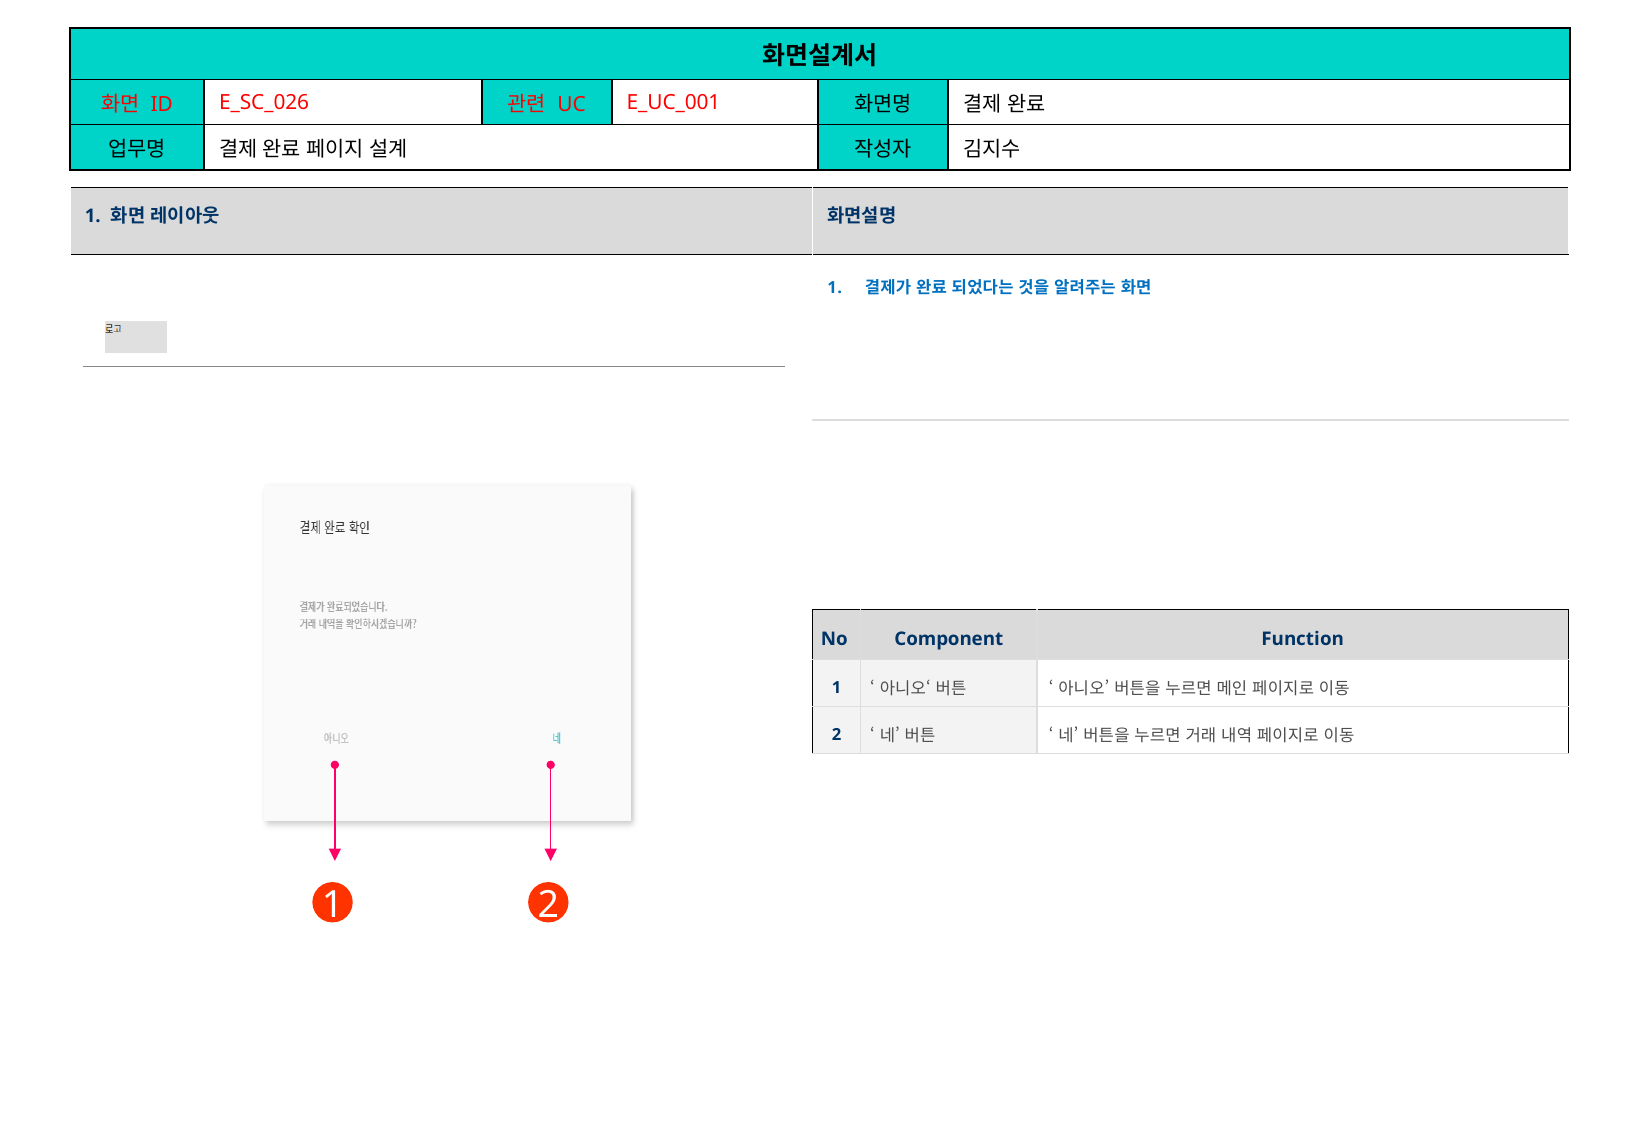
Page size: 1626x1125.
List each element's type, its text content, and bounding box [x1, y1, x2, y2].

table_cell 결제 완료 페이지 설계 [205, 125, 817, 169]
table_cell 김지수 [949, 125, 1569, 169]
table_cell 결제가 완료 되었다는 것을 알려주는 화면 [813, 255, 1568, 419]
table_header No [813, 610, 860, 659]
table_cell ‘네’ 버튼 [861, 707, 1036, 753]
table_cell E_SC_026 [205, 80, 481, 124]
table_header 1. 화면 레이아웃 [71, 188, 812, 254]
table_header 화면설계서 [71, 29, 1569, 79]
table_header 화면설명 [813, 188, 1568, 254]
table_cell 1 [813, 660, 860, 706]
table_cell ‘네’ 버튼을 누르면 거래 내역 페이지로 이동 [1038, 707, 1568, 753]
table_cell E_UC_001 [613, 80, 817, 124]
table_header Component [861, 610, 1036, 659]
table_cell ‘아니오‘ 버튼 [861, 660, 1036, 706]
table_cell 화면 ID [71, 80, 203, 124]
table_cell ‘아니오’ 버튼을 누르면 메인 페이지로 이동 [1038, 660, 1568, 706]
table_header Function [1038, 610, 1568, 659]
table_cell 업무명 [71, 125, 203, 169]
table_cell 결제 완료 [949, 80, 1569, 124]
table_cell 2 [813, 707, 860, 753]
table_cell 작성자 [819, 125, 947, 169]
table_cell 화면명 [819, 80, 947, 124]
picture [83, 314, 785, 943]
table_cell 관련 UC [483, 80, 611, 124]
